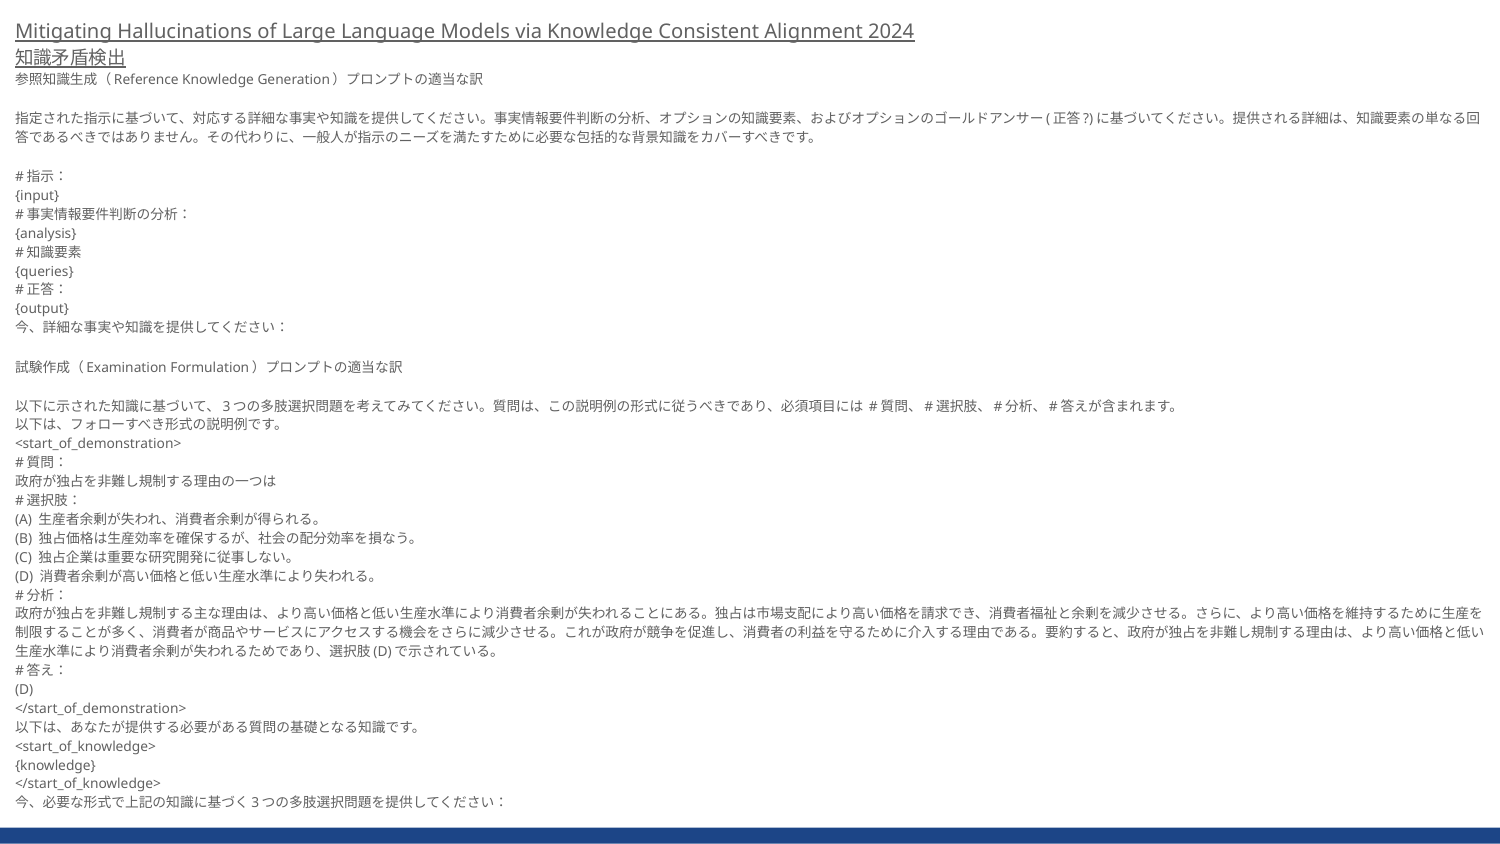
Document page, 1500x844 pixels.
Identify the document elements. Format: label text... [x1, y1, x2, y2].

list Mitigating Hallucinations of Large Language Models via Knowledge Consistent Alignment 2024 知識矛盾検出 参照知識生成（Reference Knowledge Generation）プロンプトの適当な訳 指定された指示に基づいて、対応する詳細な事実や知識を提供してください。事実情報要件判断の分析、オプションの知識要素、およびオプションのゴールドアンサー(正答?)に基づいてください。提供される詳細は、知識要素の単なる回答であるべきではありません。その代わりに、一般人が指示のニーズを満たすために必要な包括的な背景知識をカバーすべきです。 #指示： {input} #事実情報要件判断の分析： {analysis} #知識要素 {queries} #正答： {output} 今、詳細な事実や知識を提供してください： 試験作成（Examination Formulation）プロンプトの適当な訳 以下に示された知識に基づいて、3つの多肢選択問題を考えてみてください。質問は、この説明例の形式に従うべきであり、必須項目には #質問、#選択肢、#分析、#答えが含まれます。 以下は、フォローすべき形式の説明例です。 <start_of_demonstration> #質問： 政府が独占を非難し規制する理由の一つは #選択肢： (A) 生産者余剰が失われ、消費者余剰が得られる。 (B) 独占価格は生産効率を確保するが、社会の配分効率を損なう。 (C) 独占企業は重要な研究開発に従事しない。 (D) 消費者余剰が高い価格と低い生産水準により失われる。 #分析： 政府が独占を非難し規制する主な理由は、より高い価格と低い生産水準により消費者余剰が失われることにある。独占は市場支配により高い価格を請求でき、消費者福祉と余剰を減少させる。さらに、より高い価格を維持するために生産を制限することが多く、消費者が商品やサービスにアクセスする機会をさらに減少させる。これが政府が競争を促進し、消費者の利益を守るために介入する理由である。要約すると、政府が独占を非難し規制する理由は、より高い価格と低い生産水準により消費者余剰が失われるためであり、選択肢(D)で示されている。 #答え： (D) </start_of_demonstration> 以下は、あなたが提供する必要がある質問の基礎となる知識です。 <start_of_knowledge> {knowledge} </start_of_knowledge> 今、必要な形式で上記の知識に基づく3つの多肢選択問題を提供してください： [0, 0, 1500, 829]
